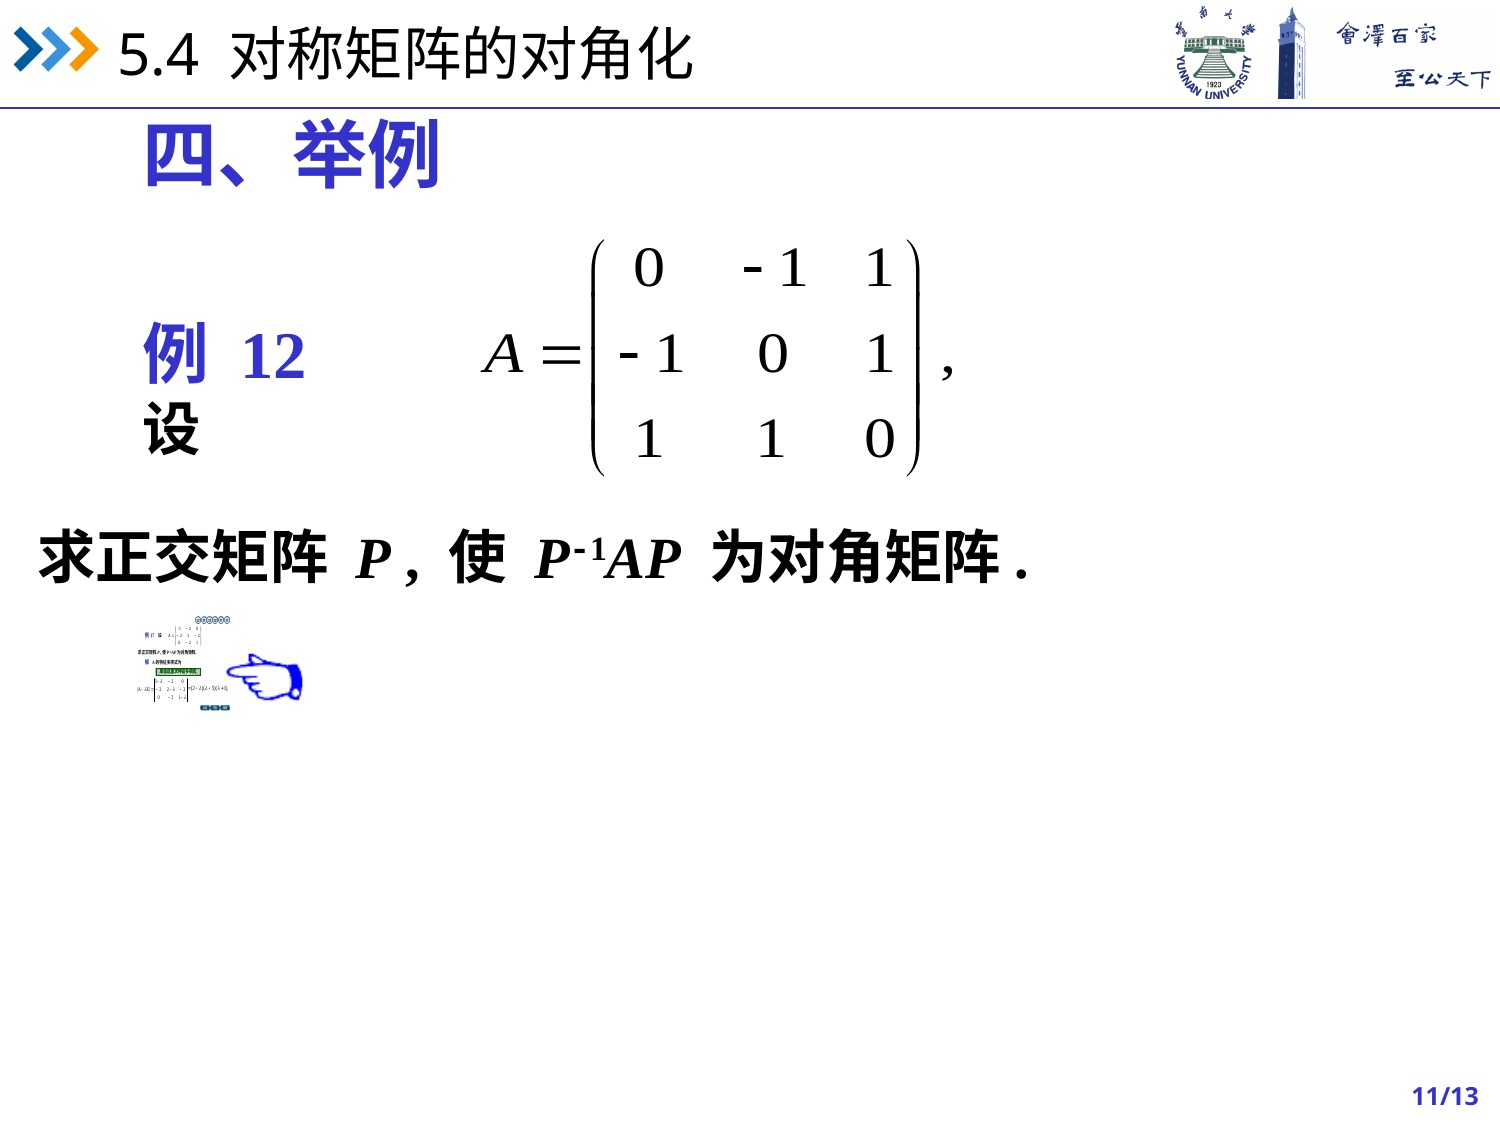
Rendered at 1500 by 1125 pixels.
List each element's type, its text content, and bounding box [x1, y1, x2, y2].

picture [1175, 6, 1256, 99]
picture [222, 649, 306, 710]
picture [1272, 6, 1496, 99]
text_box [470, 229, 969, 487]
text_box 例 12 设 [127, 304, 434, 470]
text_box 四、举例 [127, 99, 490, 205]
text_box 求正交矩阵 P , 使 P-1AP 为对角矩阵. [22, 512, 1048, 598]
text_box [135, 615, 231, 711]
